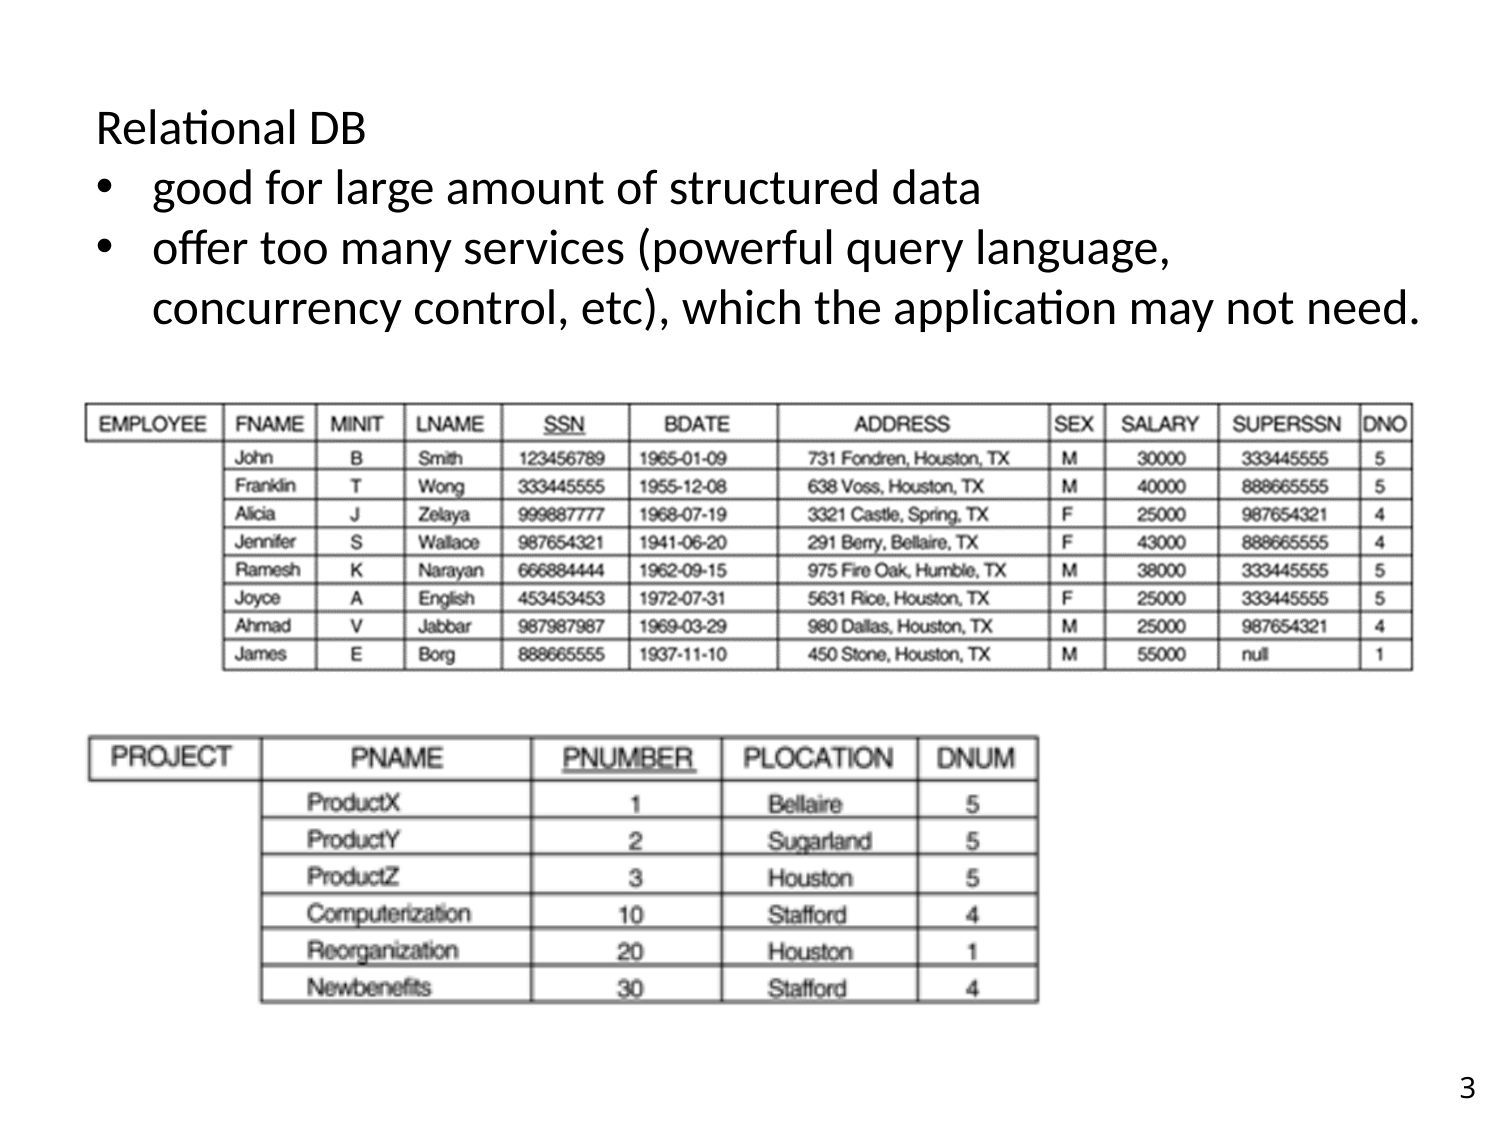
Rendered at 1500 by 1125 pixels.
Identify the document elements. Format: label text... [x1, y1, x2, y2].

text_box Relational DB good for large amount of structured data offer too many services (powerful query language, concurrency control, etc), which the application may not need. [81, 87, 1448, 343]
picture [80, 399, 1419, 682]
picture [80, 725, 1048, 1014]
slide_number 3 [1178, 1056, 1492, 1122]
